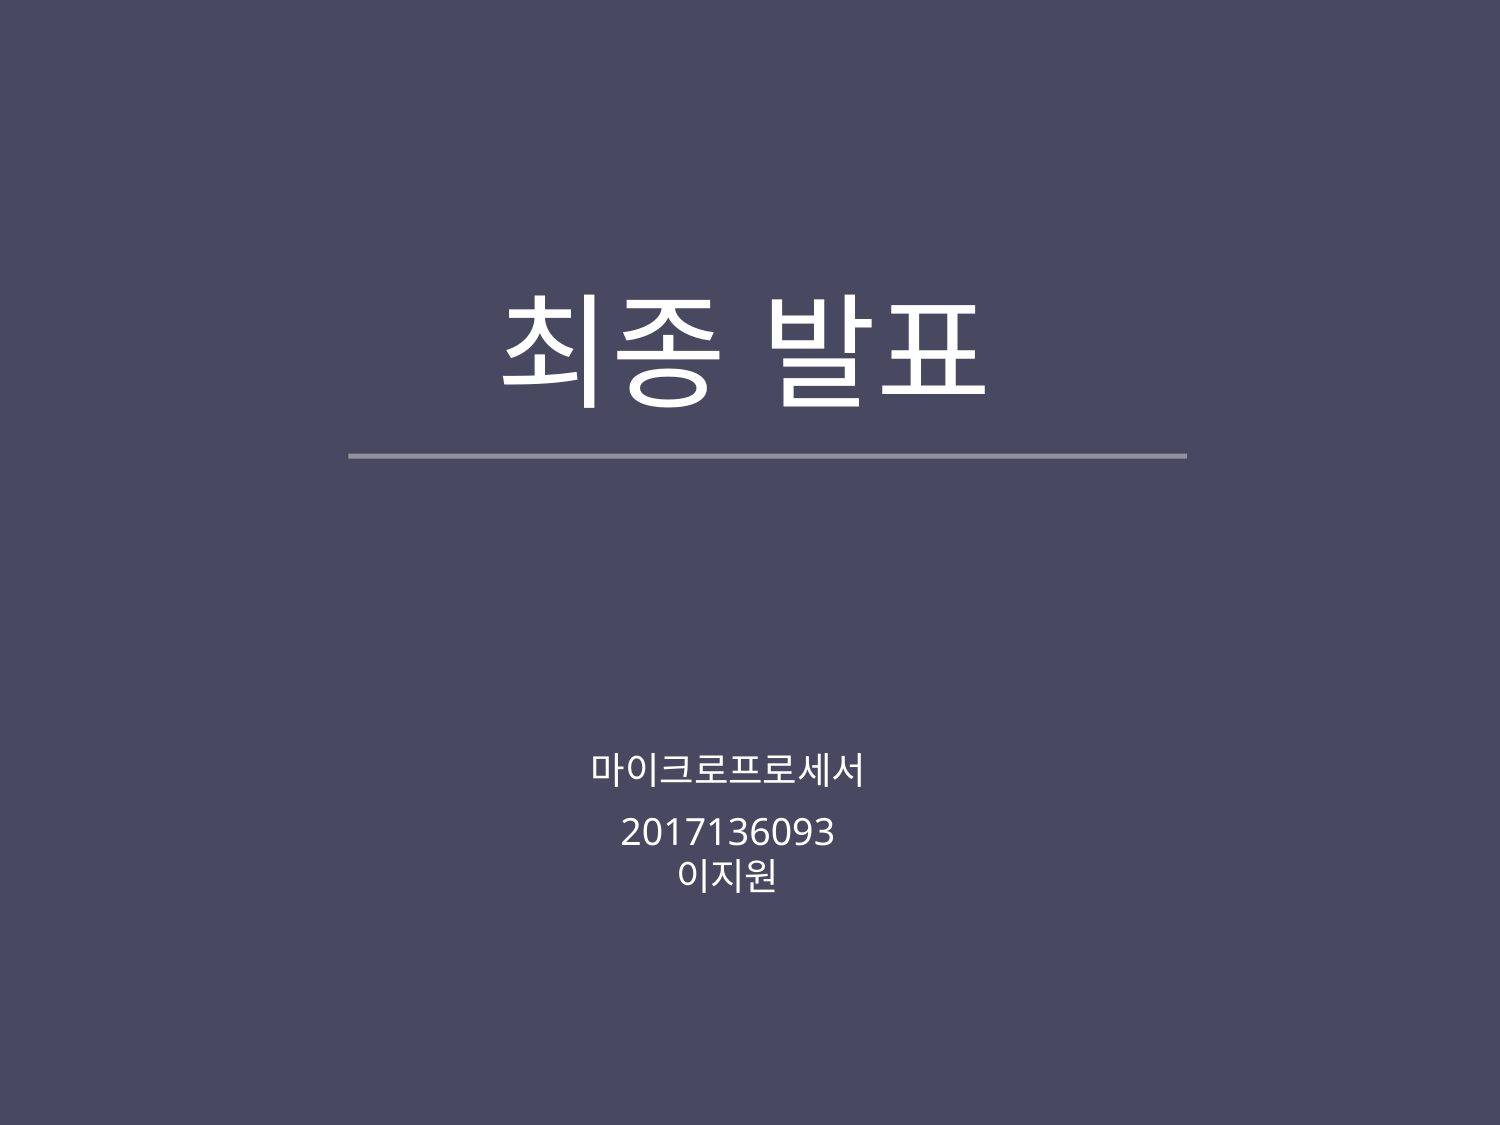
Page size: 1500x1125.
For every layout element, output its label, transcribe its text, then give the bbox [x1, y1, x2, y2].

text_box 최종 발표 [289, 266, 1199, 432]
text_box 2017136093 이지원 [273, 800, 1183, 905]
text_box 마이크로프로세서 [273, 739, 1184, 800]
